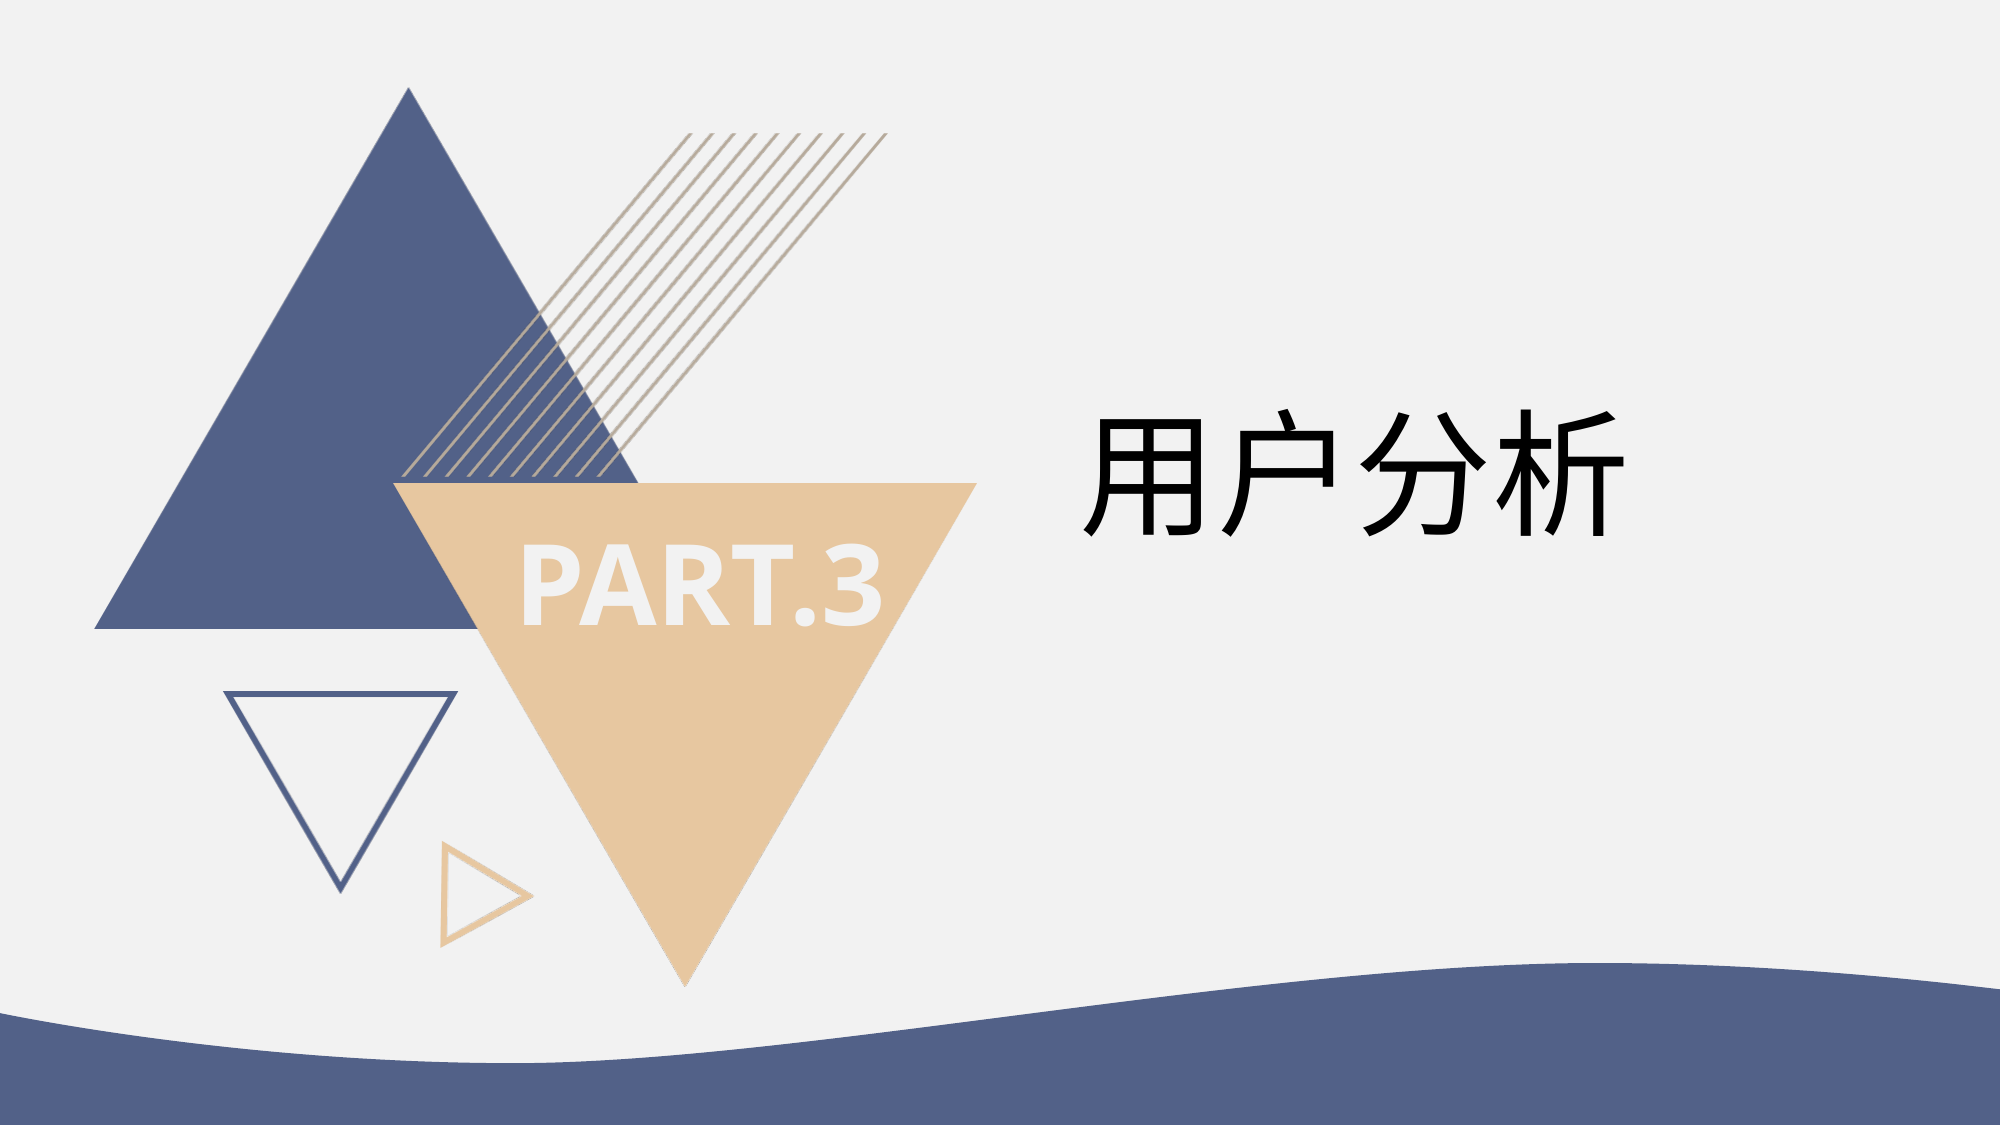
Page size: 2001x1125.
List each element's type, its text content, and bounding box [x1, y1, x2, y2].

text_box [0, 961, 2000, 1125]
text_box 用户分析 [1065, 380, 1777, 561]
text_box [94, 87, 977, 987]
